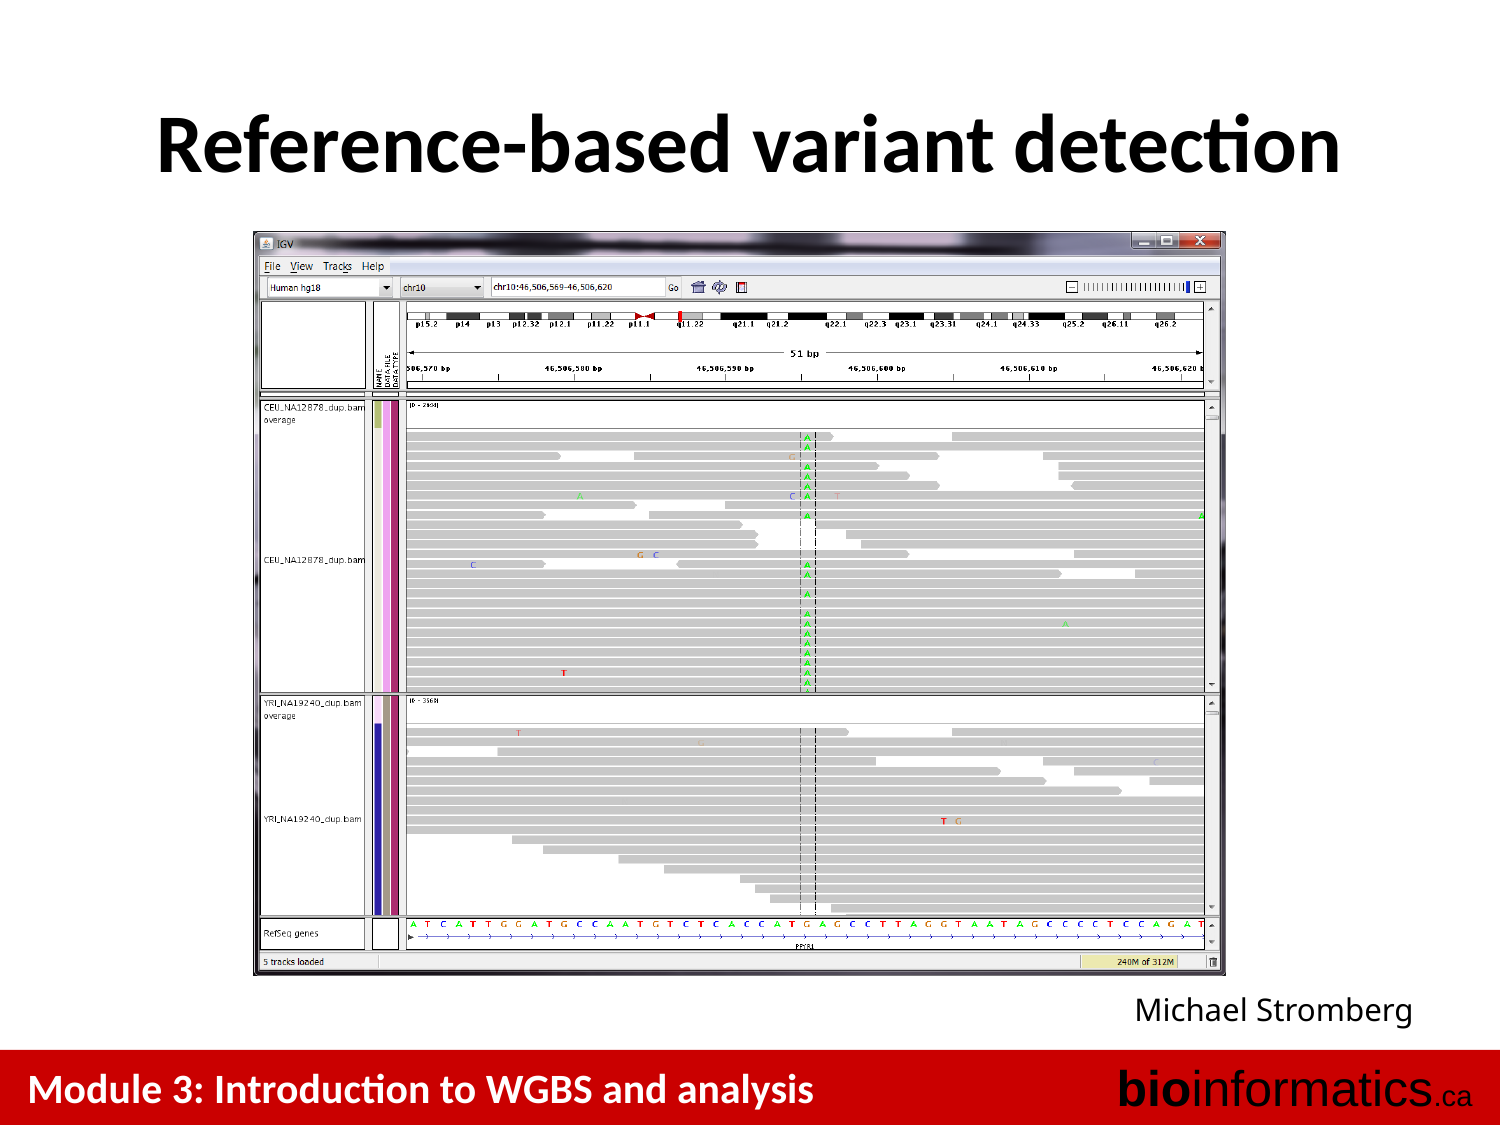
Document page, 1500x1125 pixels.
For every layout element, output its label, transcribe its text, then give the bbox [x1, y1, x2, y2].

title Reference-based variant detection [24, 45, 1475, 233]
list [253, 231, 1226, 976]
text_box Michael Stromberg [1120, 983, 1428, 1035]
